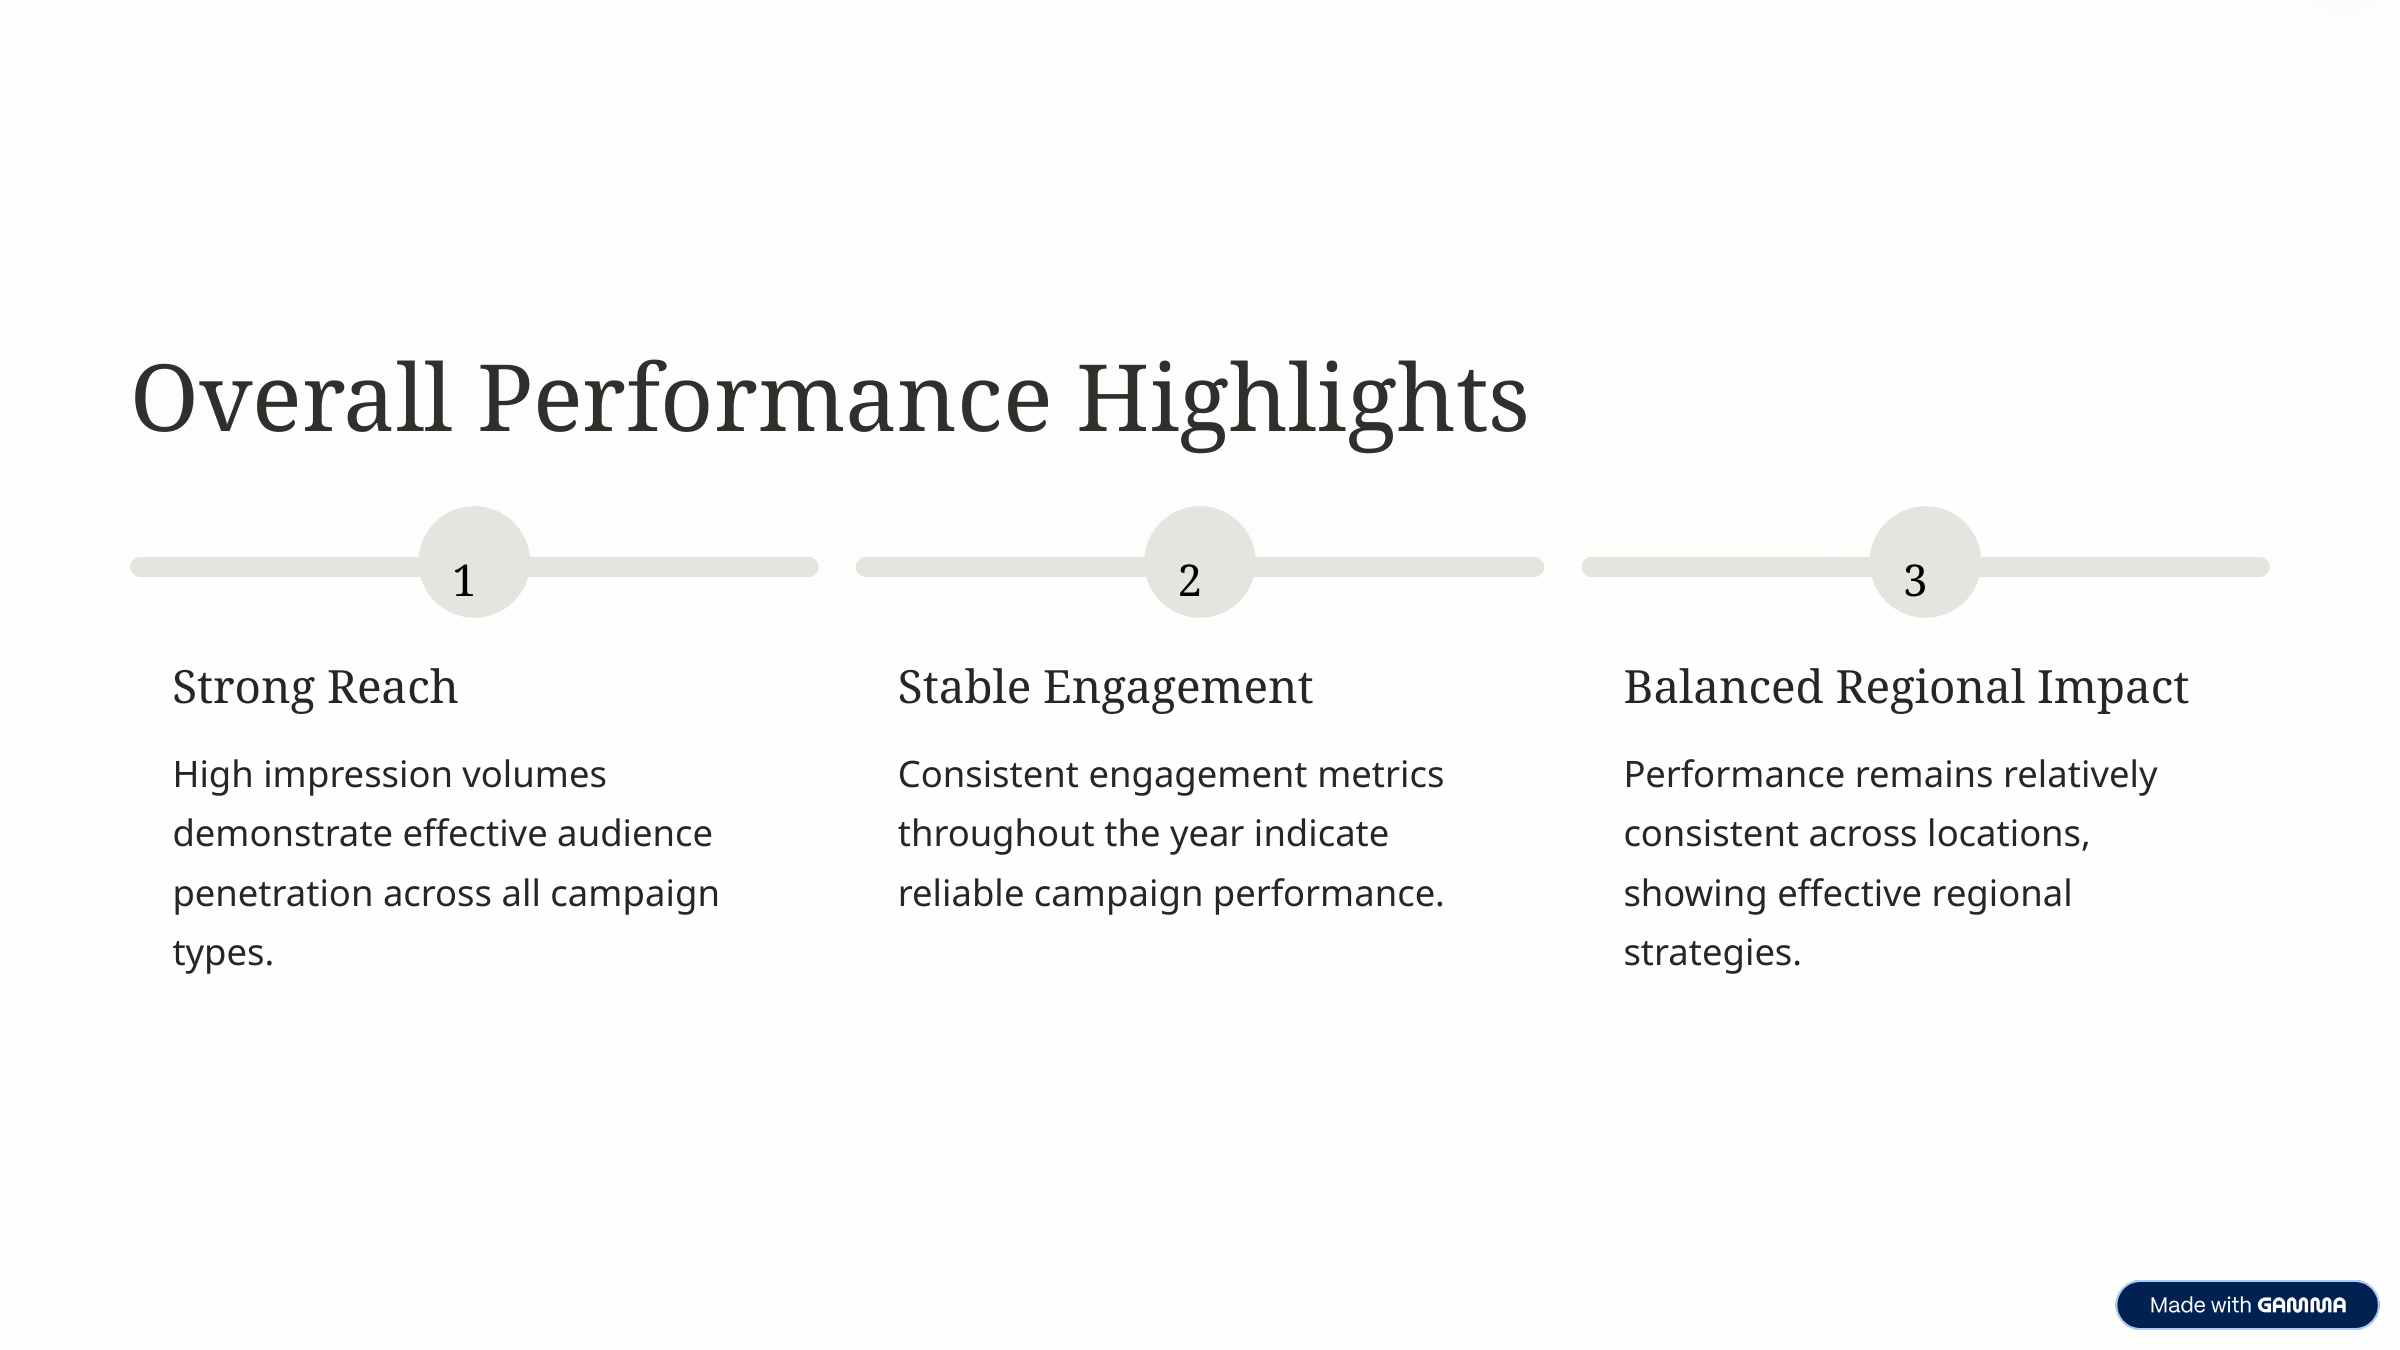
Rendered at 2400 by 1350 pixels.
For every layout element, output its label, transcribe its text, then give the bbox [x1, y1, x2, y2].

text_box [1980, 557, 2270, 578]
text_box [1581, 557, 1871, 578]
text_box Overall Performance Highlights [130, 334, 1435, 451]
text_box [855, 574, 1545, 1016]
text_box Performance remains relatively consistent across locations, showing effective regional strategies. [1623, 735, 2228, 914]
text_box Strong Reach [172, 654, 638, 714]
text_box High impression volumes demonstrate effective audience penetration across all campaign types. [172, 735, 777, 974]
text_box Stable Engagement [897, 654, 1363, 714]
text_box [1254, 557, 1545, 578]
text_box [130, 557, 420, 578]
text_box [1581, 574, 2270, 1016]
text_box 2 [1177, 534, 1223, 590]
text_box Balanced Regional Impact [1623, 654, 2163, 714]
text_box [1869, 506, 1982, 618]
text_box [130, 574, 819, 1016]
text_box [1144, 506, 1256, 618]
text_box 3 [1903, 534, 1948, 590]
text_box Consistent engagement metrics throughout the year indicate reliable campaign performance. [897, 735, 1502, 914]
text_box [529, 557, 819, 578]
text_box [855, 557, 1146, 578]
picture [2106, 1271, 2389, 1339]
text_box [418, 506, 531, 618]
text_box 1 [452, 534, 497, 590]
